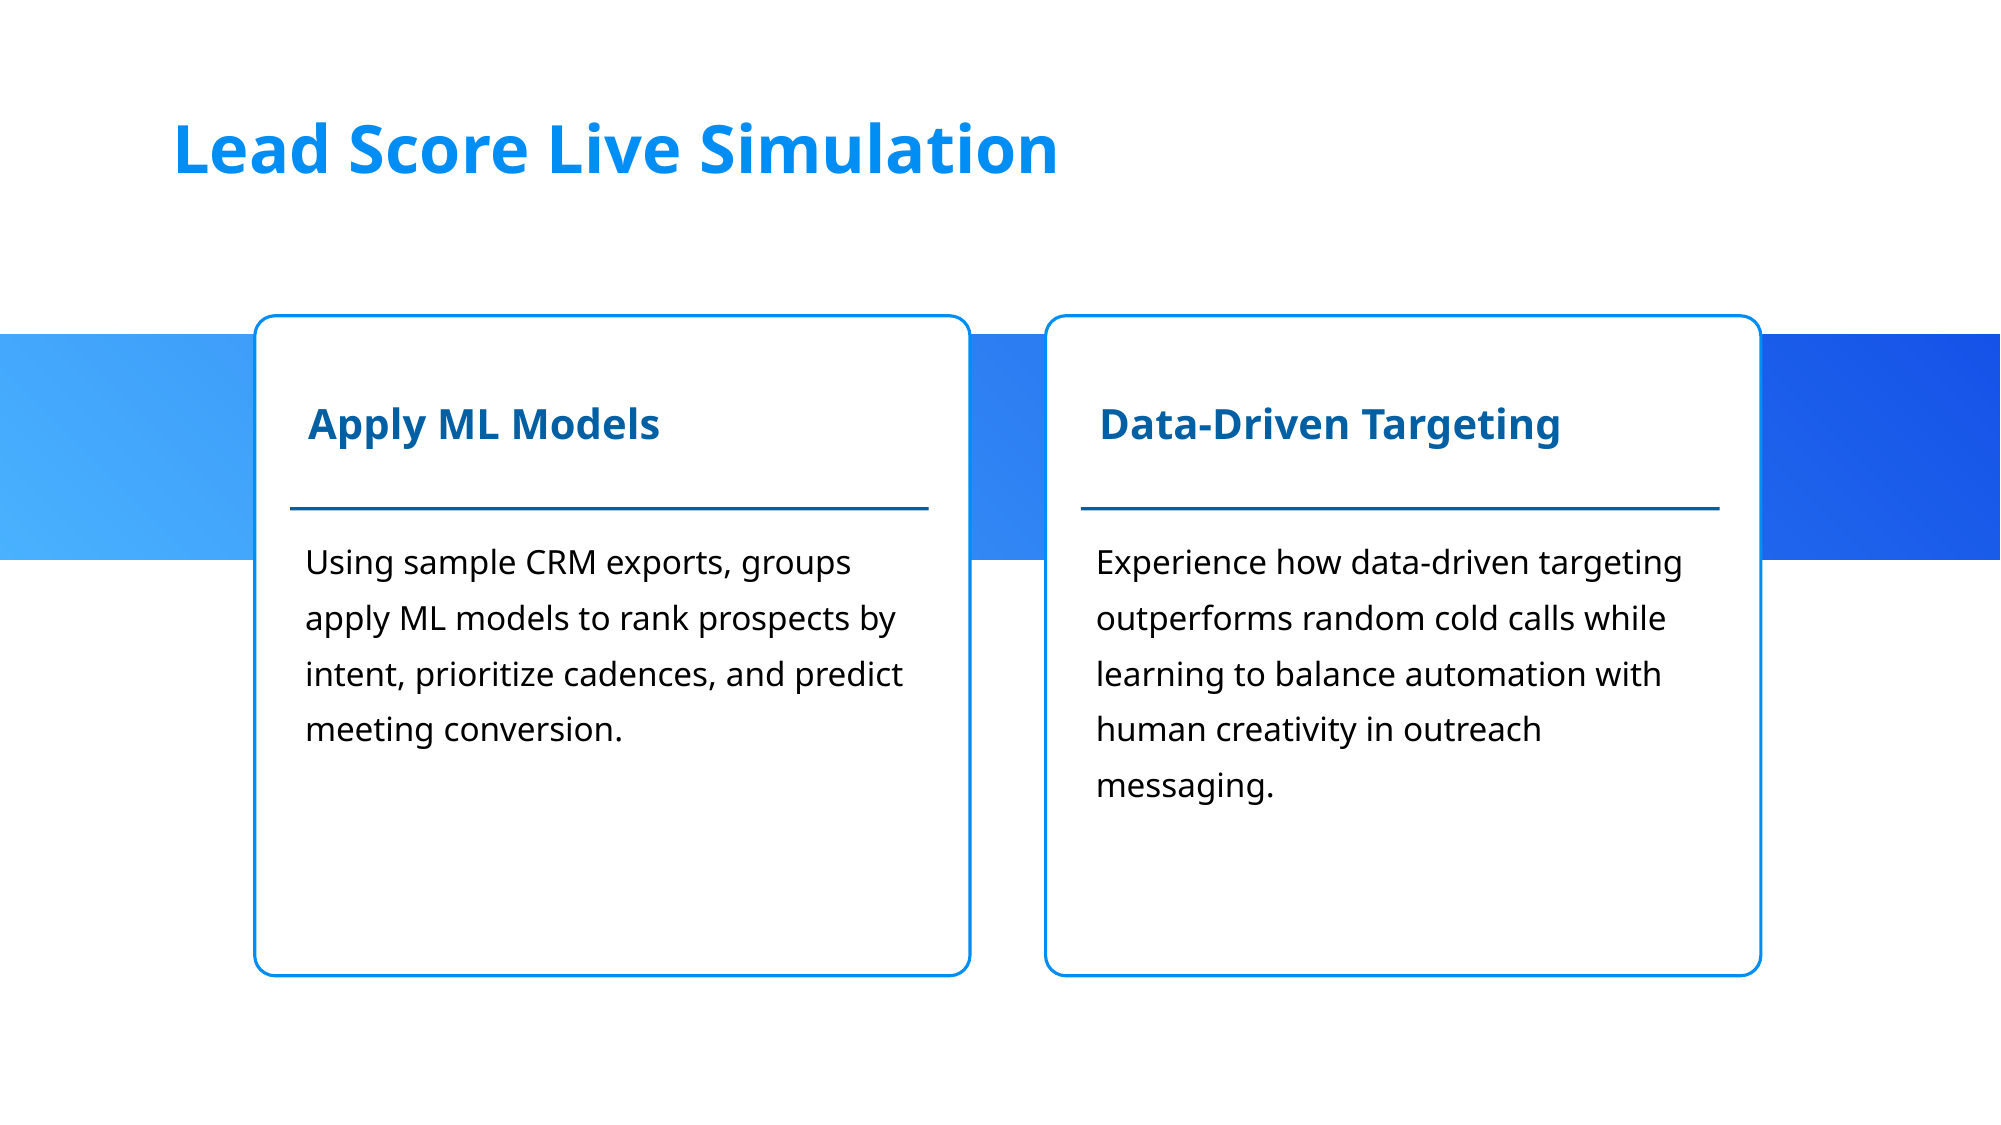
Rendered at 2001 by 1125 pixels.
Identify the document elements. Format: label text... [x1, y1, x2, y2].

text_box [254, 315, 970, 976]
text_box [1761, 334, 2000, 560]
text_box Data-Driven Targeting [1084, 390, 1723, 456]
text_box [970, 334, 1045, 560]
text_box Using sample CRM exports, groups apply ML models to rank prospects by intent, prioritize cadences, and predict meeting conversion. [290, 517, 929, 756]
text_box Lead Score Live Simulation [157, 98, 1765, 194]
text_box Apply ML Models [293, 390, 932, 456]
text_box Experience how data-driven targeting outperforms random cold calls while learning to balance automation with human creativity in outreach messaging. [1080, 517, 1720, 812]
text_box [1045, 315, 1761, 976]
text_box [0, 334, 254, 560]
